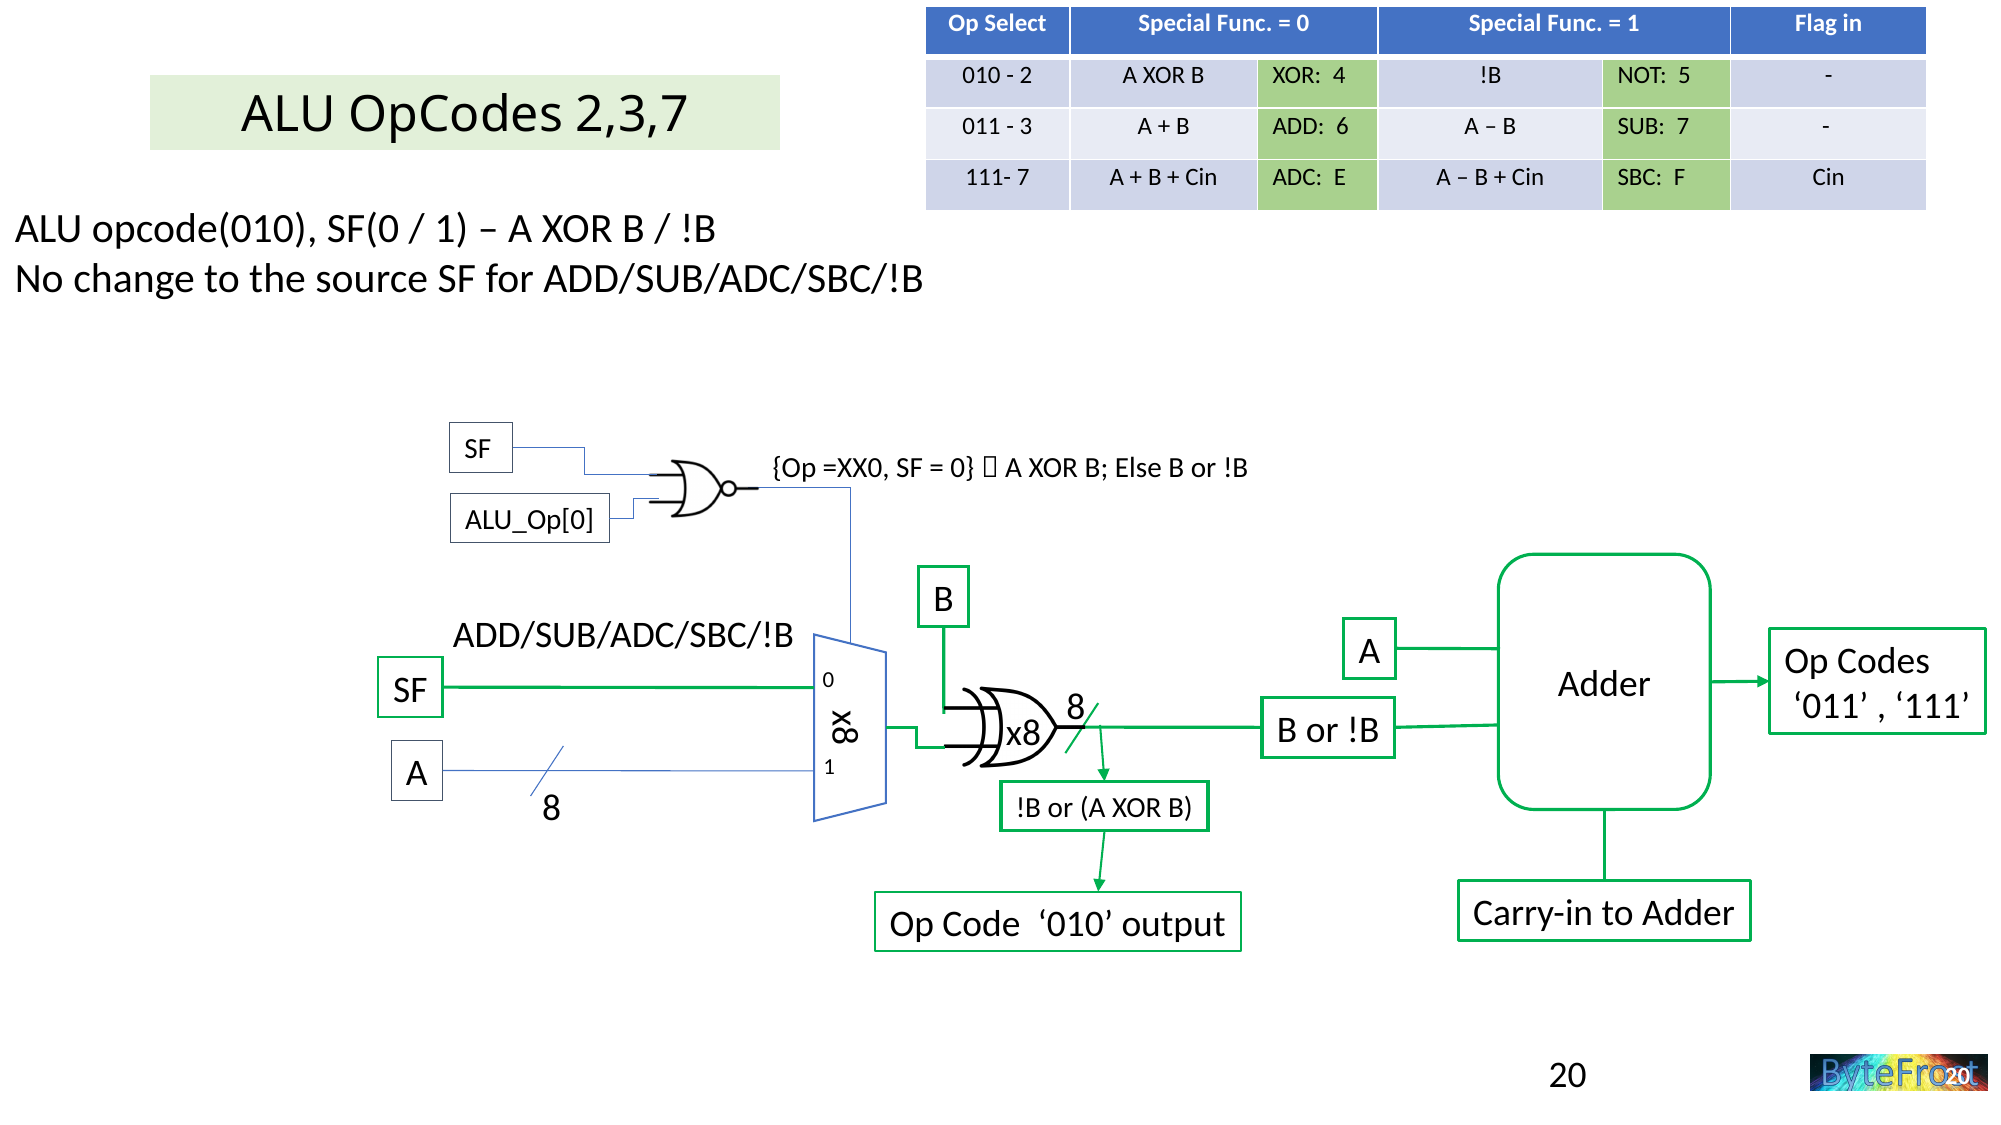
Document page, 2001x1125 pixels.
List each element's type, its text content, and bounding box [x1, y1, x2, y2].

table_header Special Func. = 1 [1379, 7, 1730, 54]
text_box SF [378, 657, 443, 718]
table_cell Cin [1731, 160, 1926, 210]
table_cell 010 - 2 [926, 60, 1069, 107]
table_cell SBC: F [1603, 160, 1730, 210]
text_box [609, 498, 659, 519]
table_cell SUB: 7 [1603, 109, 1730, 159]
picture [639, 425, 767, 553]
table_cell XOR: 4 [1258, 60, 1377, 107]
table_cell A – B [1379, 109, 1602, 159]
table_cell 111- 7 [926, 160, 1069, 210]
table_cell A – B + Cin [1379, 160, 1602, 210]
table_header Special Func. = 0 [1071, 7, 1377, 54]
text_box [530, 745, 564, 796]
text_box 20 [1535, 1044, 1986, 1105]
table_cell ADC: E [1258, 160, 1377, 210]
table_cell - [1731, 109, 1926, 159]
text_box 8 [1102, 728, 1116, 735]
text_box {Op =XX0, SF = 0}  A XOR B; Else B or !B [757, 440, 1264, 491]
text_box 0 [807, 657, 850, 700]
text_box 8 [527, 775, 577, 836]
table_cell !B [1379, 60, 1602, 107]
text_box ADD/SUB/ADC/SBC/!B [438, 602, 810, 663]
text_box Op Code ‘010’ output [874, 891, 1241, 952]
text_box Carry-in to Adder [1458, 880, 1751, 941]
text_box SF [449, 422, 513, 473]
title ALU OpCodes 2,3,7 [150, 75, 780, 150]
text_box Op Codes ‘011’ , ‘111’ [1769, 628, 1986, 734]
table_cell ADD: 6 [1258, 109, 1377, 159]
picture [1810, 1054, 1988, 1091]
text_box ALU_Op[0] [450, 493, 610, 543]
text_box B or !B [1261, 697, 1395, 758]
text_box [513, 447, 657, 475]
text_box Adder [1497, 553, 1712, 811]
text_box A [1343, 618, 1396, 679]
picture [943, 683, 1086, 771]
table_cell NOT: 5 [1603, 60, 1730, 107]
table_cell A XOR B [1071, 60, 1257, 107]
text_box x8 [813, 642, 887, 823]
text_box 1 [808, 743, 851, 786]
table_header Op Select [926, 7, 1069, 54]
text_box B [918, 566, 969, 627]
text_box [748, 487, 850, 644]
text_box !B or (A XOR B) [1001, 781, 1209, 831]
table_cell A + B + Cin [1071, 160, 1257, 210]
text_box A [391, 740, 443, 801]
text_box 8 [1051, 674, 1116, 727]
table_header Flag in [1731, 7, 1926, 54]
table_cell 011 - 3 [926, 109, 1069, 159]
table_cell - [1731, 60, 1926, 107]
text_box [1085, 703, 1099, 754]
table_cell A + B [1071, 109, 1257, 159]
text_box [885, 727, 946, 748]
subtitle ALU opcode(010), SF(0 / 1) – A XOR B / !B No change to the source SF for ADD/SUB/ADC/SBC/!B [0, 193, 1500, 342]
